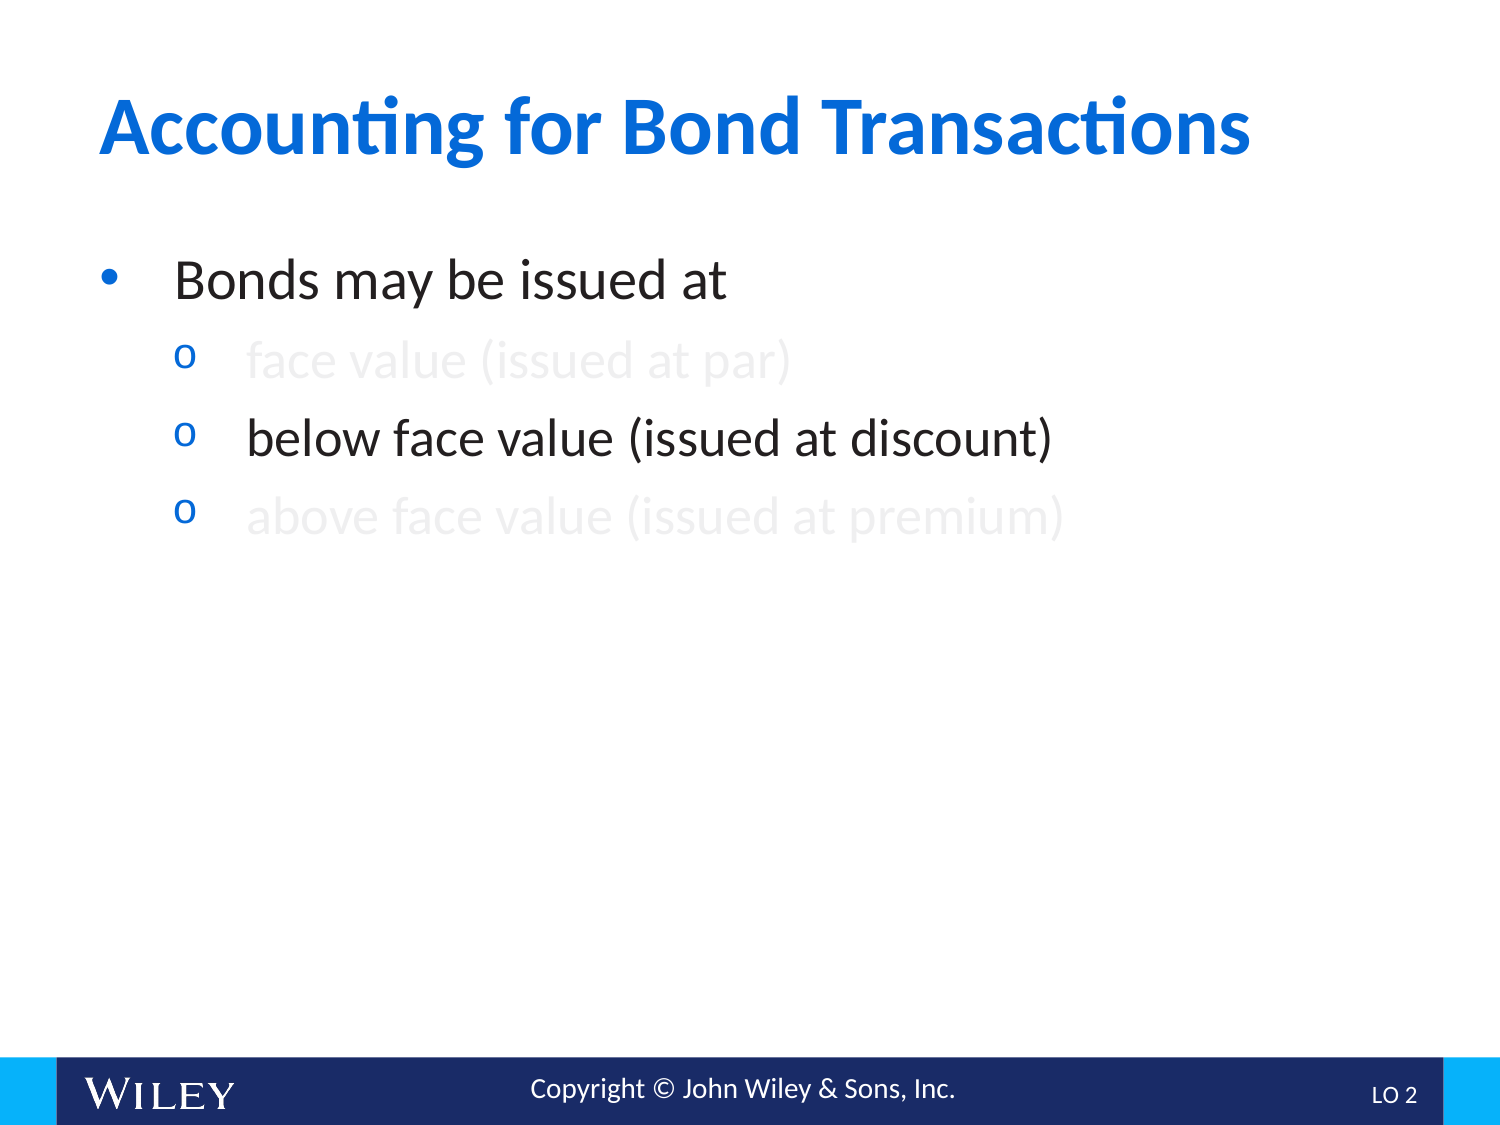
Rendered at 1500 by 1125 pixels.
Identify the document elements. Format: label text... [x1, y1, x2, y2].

list Bonds may be issued at face value (issued at par) below face value (issued at discount) above face value (issued at premium) [84, 233, 1416, 1048]
list L O 2 [1309, 1065, 1433, 1125]
title Accounting for Bond Transactions [84, 75, 1416, 215]
